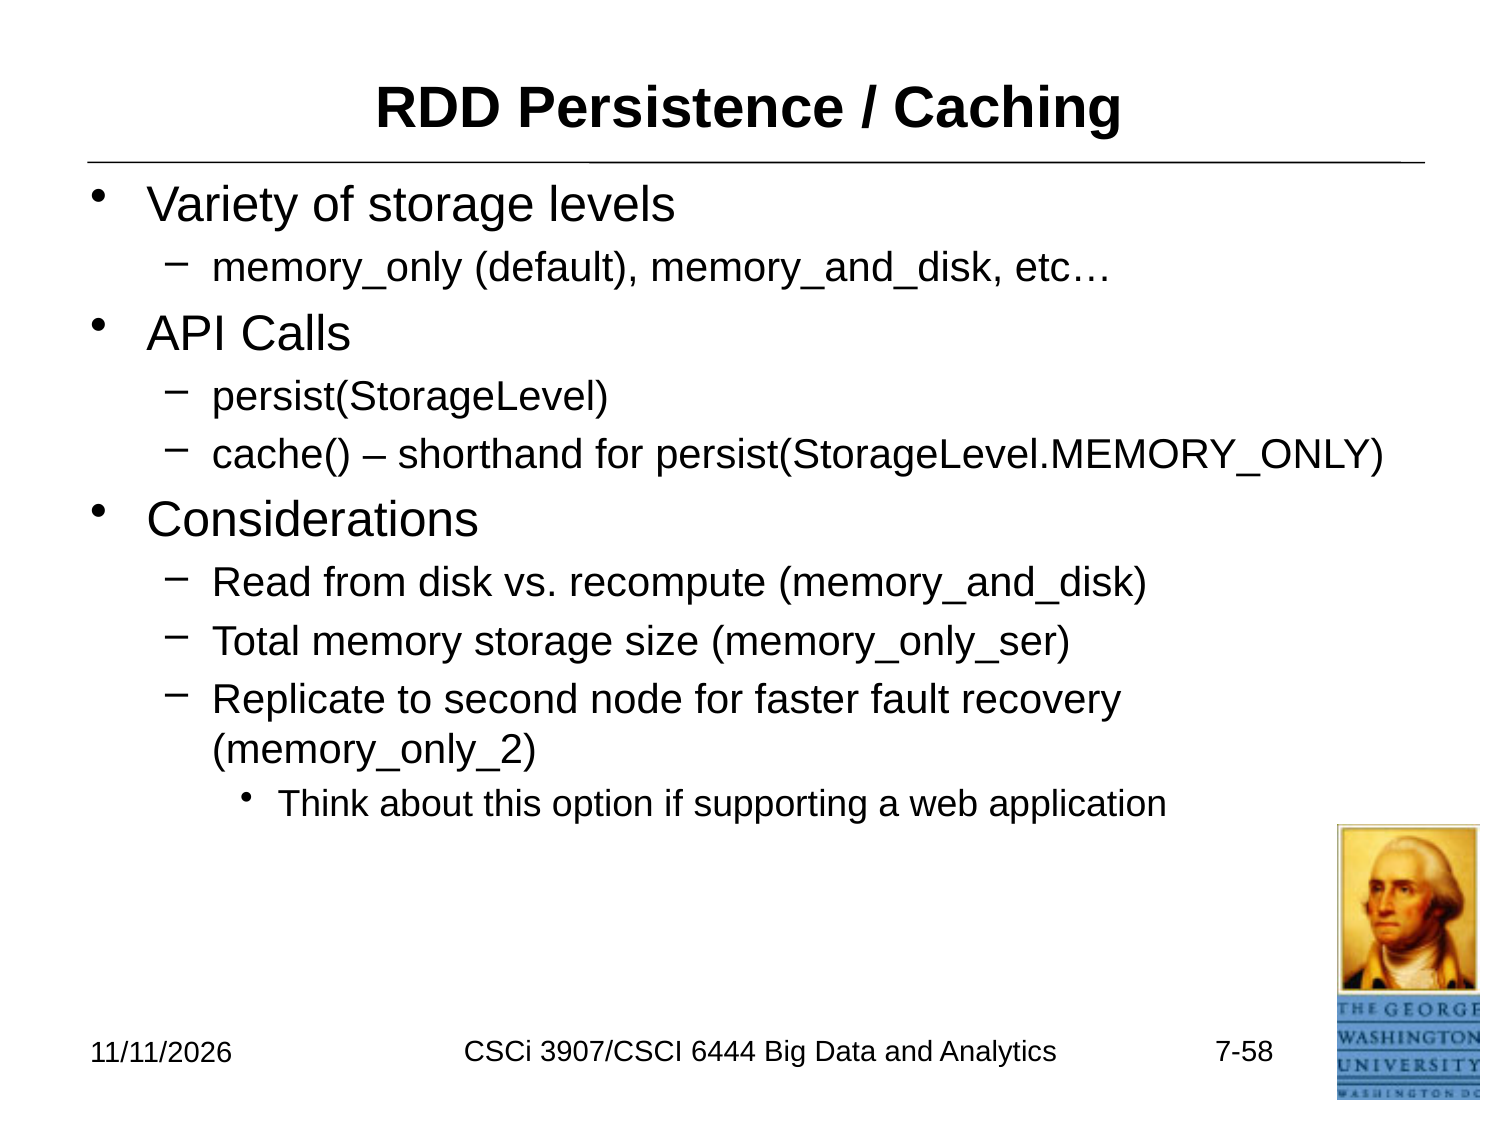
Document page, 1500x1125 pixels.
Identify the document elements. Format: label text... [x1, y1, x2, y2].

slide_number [75, 1026, 324, 1105]
picture [1337, 824, 1480, 1100]
list Variety of storage levels memory_only (default), memory_and_disk, etc… API Calls persist(StorageLevel) cache() – shorthand for persist(StorageLevel.MEMORY_ONLY) Considerations Read from disk vs. recompute (memory_and_disk) Total memory storage size (memory_only_ser) Replicate to second node for faster fault recovery (memory_only_2) Think about this option if supporting a web application [75, 164, 1425, 1018]
footer CSCi 3907/CSCI 6444 Big Data and Analytics [323, 1024, 1199, 1103]
slide_number 7-58 [1200, 1025, 1313, 1104]
title RDD Persistence / Caching [75, 45, 1425, 163]
